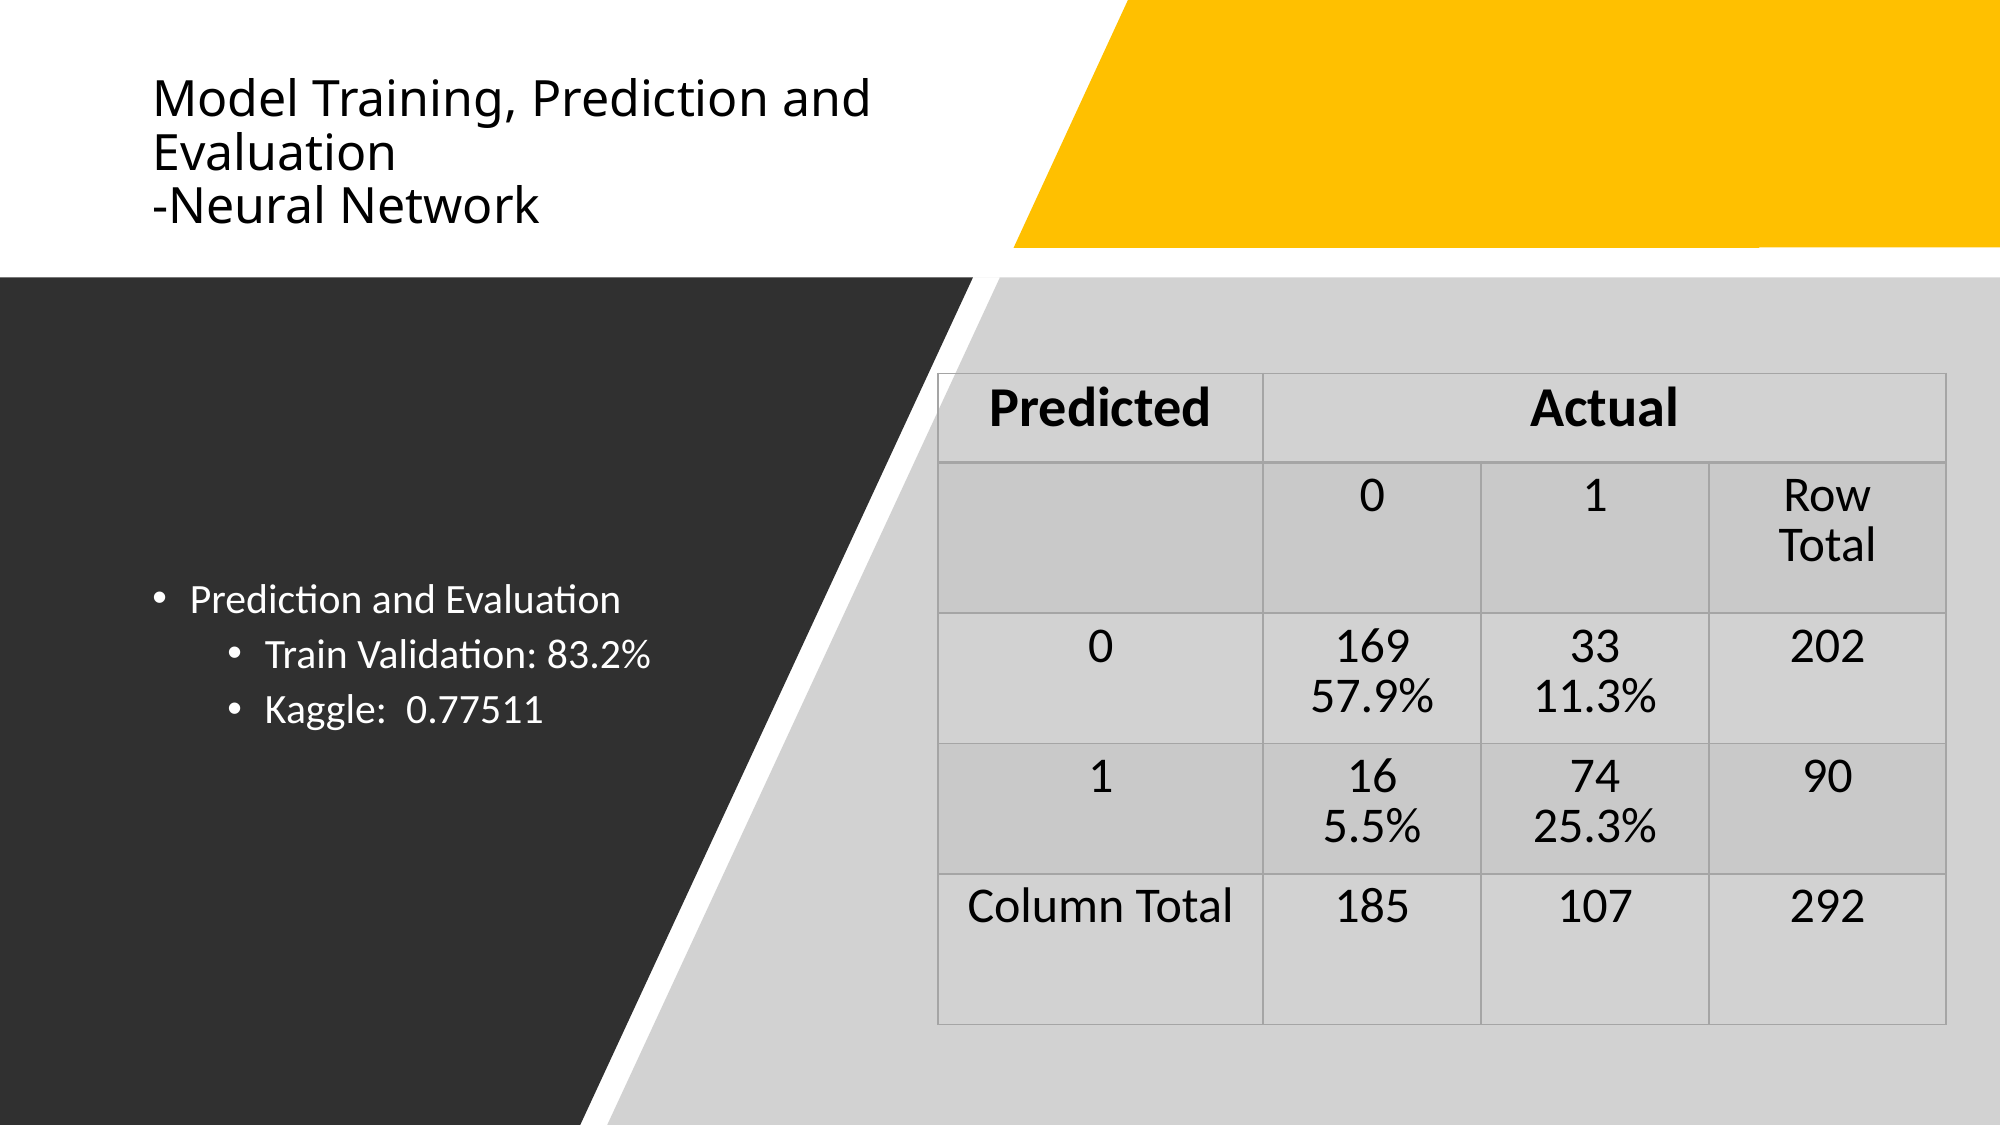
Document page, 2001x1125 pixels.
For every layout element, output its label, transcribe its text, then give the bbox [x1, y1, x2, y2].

text_box [0, 276, 975, 1125]
table_cell 1 [939, 744, 1262, 873]
table_cell Column Total [939, 875, 1262, 1024]
table_cell 202 [1710, 614, 1945, 743]
text_box [1011, 0, 2000, 249]
table_cell 74 25.3% [1482, 744, 1708, 873]
table_cell 185 [1264, 875, 1480, 1024]
table_cell 0 [939, 614, 1262, 743]
table_cell 16 5.5% [1264, 744, 1480, 873]
table_cell 169 57.9% [1264, 614, 1480, 743]
table_cell 0 [1264, 464, 1480, 612]
table_header Actual [1264, 374, 1945, 461]
table_cell Row Total [1710, 464, 1945, 612]
table_cell 292 [1710, 875, 1945, 1024]
text_box [606, 276, 2000, 1125]
table_cell 90 [1710, 744, 1945, 873]
table_cell 107 [1482, 875, 1708, 1024]
table_cell 33 11.3% [1482, 614, 1708, 743]
table_cell [939, 464, 1262, 612]
list Prediction and Evaluation Train Validation: 83.2% Kaggle: 0.77511 [137, 356, 729, 954]
table_cell 1 [1482, 464, 1708, 612]
table_header Predicted [939, 374, 1262, 461]
title Model Training, Prediction and Evaluation -Neural Network [137, 59, 1014, 248]
